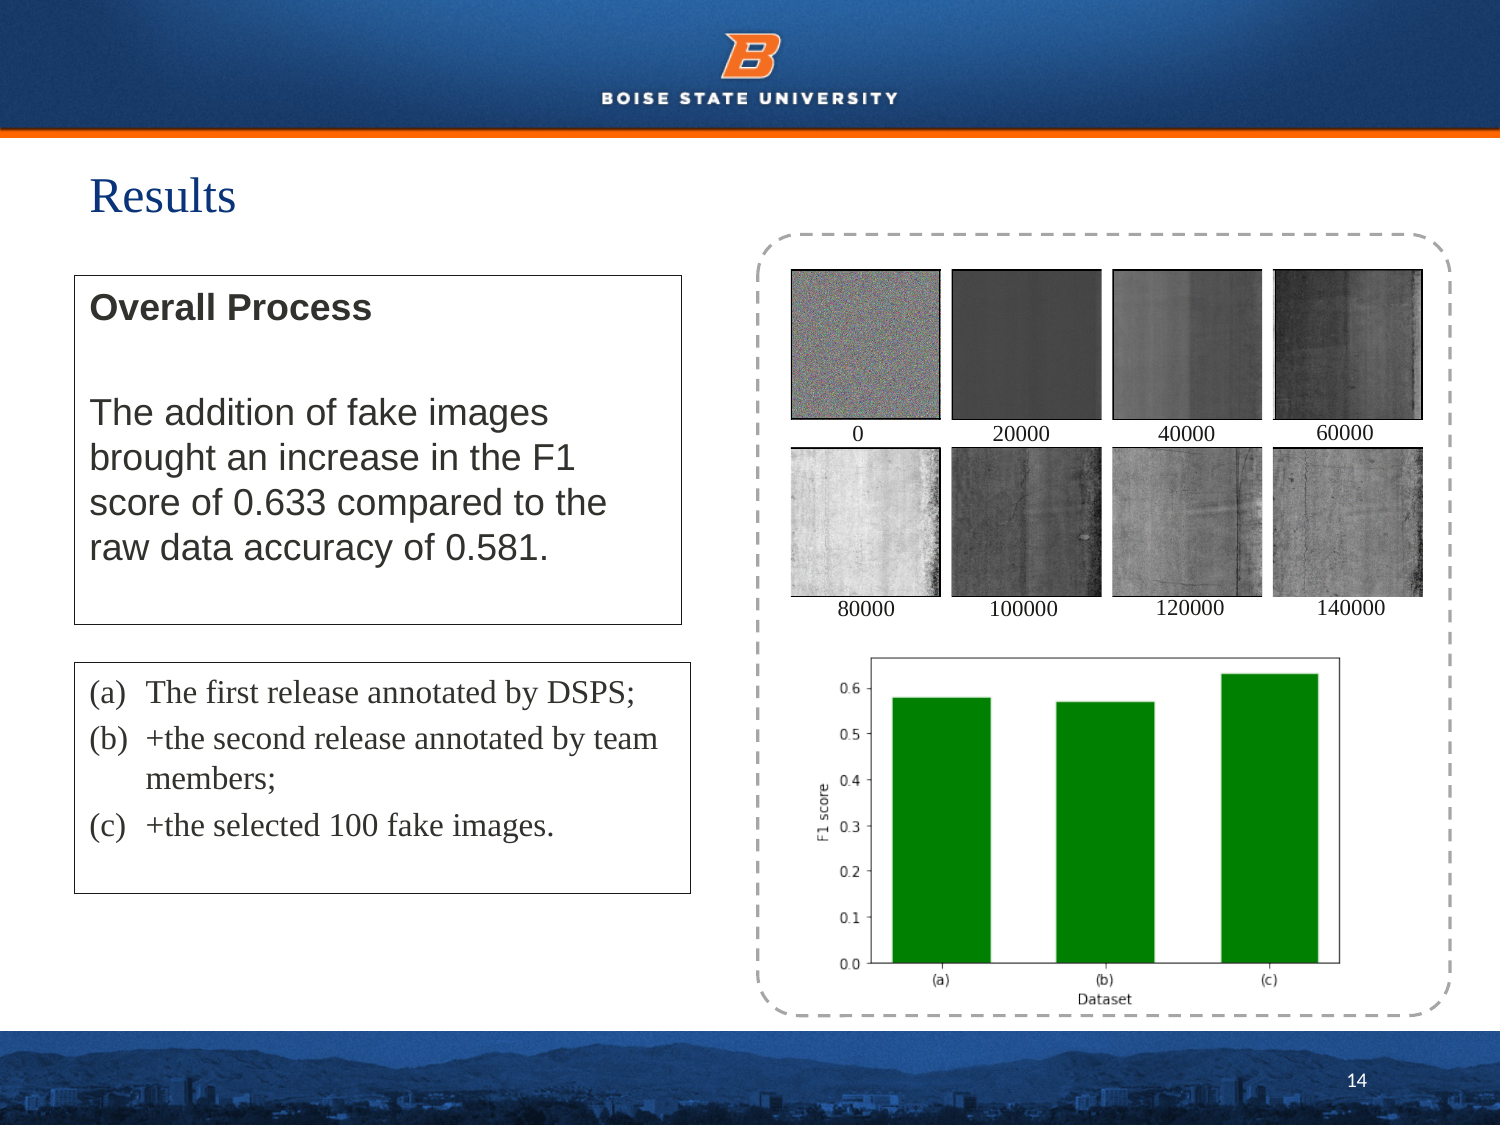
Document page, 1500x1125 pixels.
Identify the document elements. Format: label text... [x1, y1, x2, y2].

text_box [790, 268, 1424, 630]
picture [0, 1031, 1500, 1125]
title Results [74, 133, 375, 252]
text_box The first release annotated by DSPS; +the second release annotated by team members; +the selected 100 fake images. [74, 662, 691, 894]
picture [809, 649, 1349, 1016]
list Overall Process The addition of fake images brought an increase in the F1 score of 0.633 compared to the raw data accuracy of 0.581. [74, 275, 682, 625]
picture [0, 0, 1500, 138]
text_box [755, 232, 1453, 1018]
